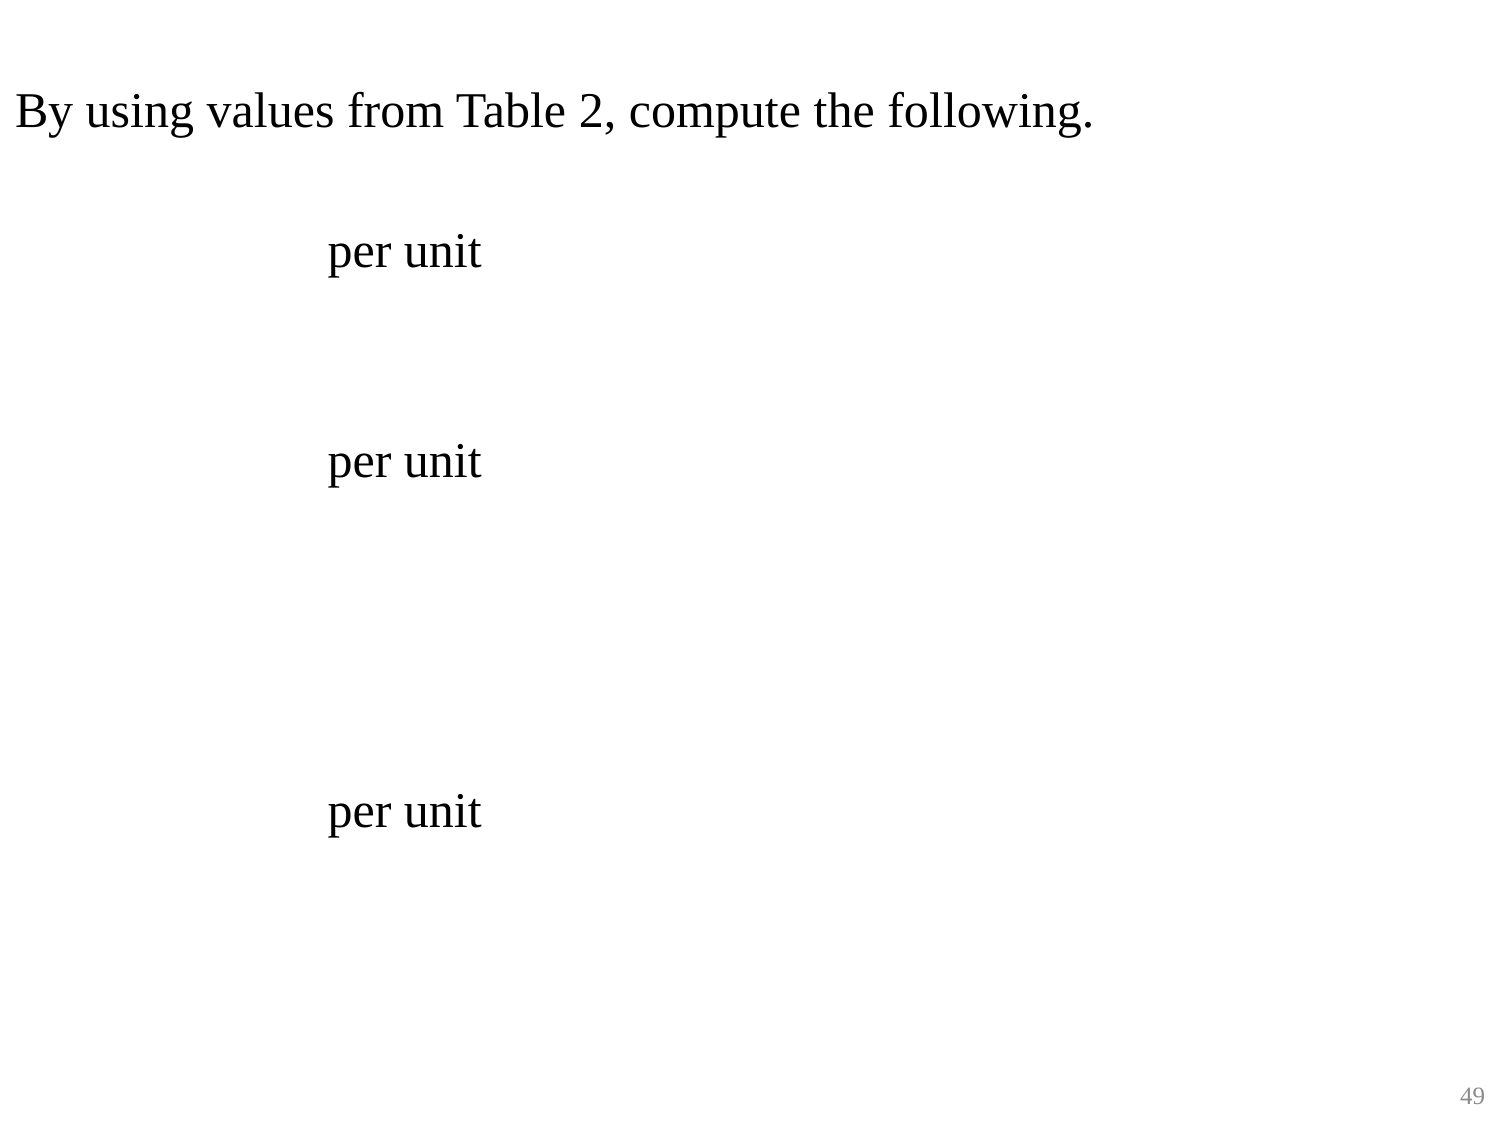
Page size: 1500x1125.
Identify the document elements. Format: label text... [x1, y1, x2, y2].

slide_number 49 [1149, 1065, 1500, 1125]
